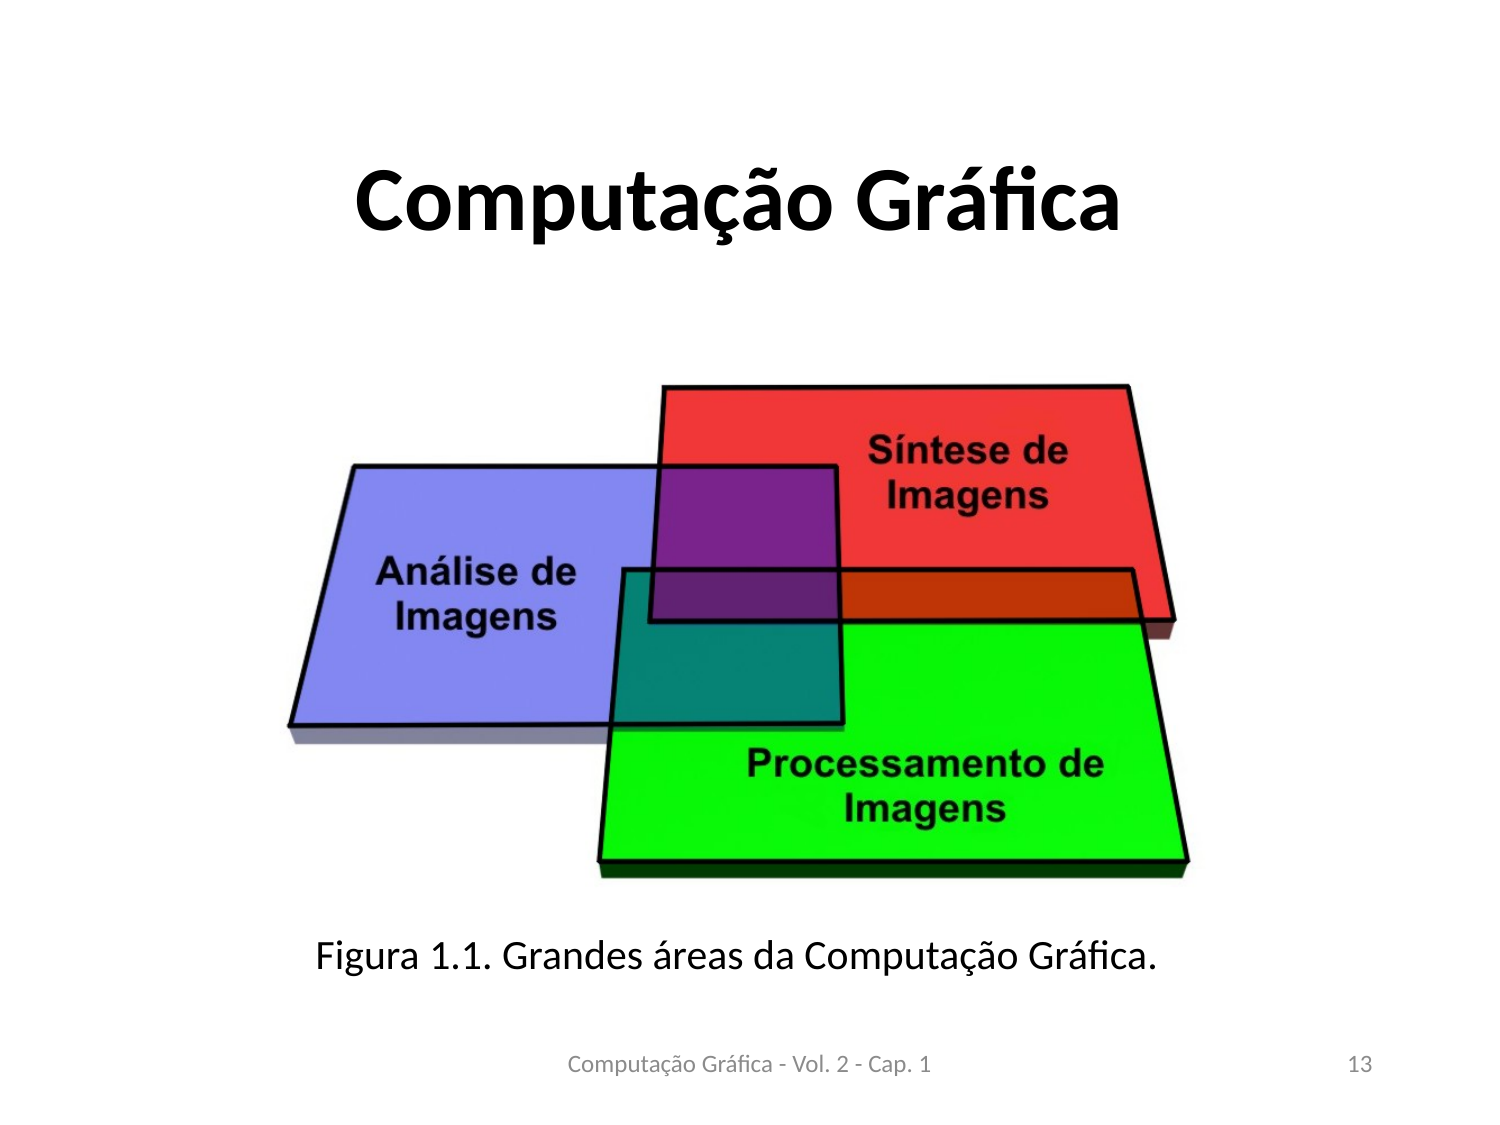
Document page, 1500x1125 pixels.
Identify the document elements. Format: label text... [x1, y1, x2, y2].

text_box Figura 1.1. Grandes áreas da Computação Gráfica. [300, 925, 1183, 986]
footer Computação Gráfica - Vol. 2 - Cap. 1 [512, 1025, 988, 1100]
slide_number 13 [1074, 1025, 1388, 1100]
title Computação Gráfica [112, 99, 1388, 288]
picture [262, 312, 1213, 917]
